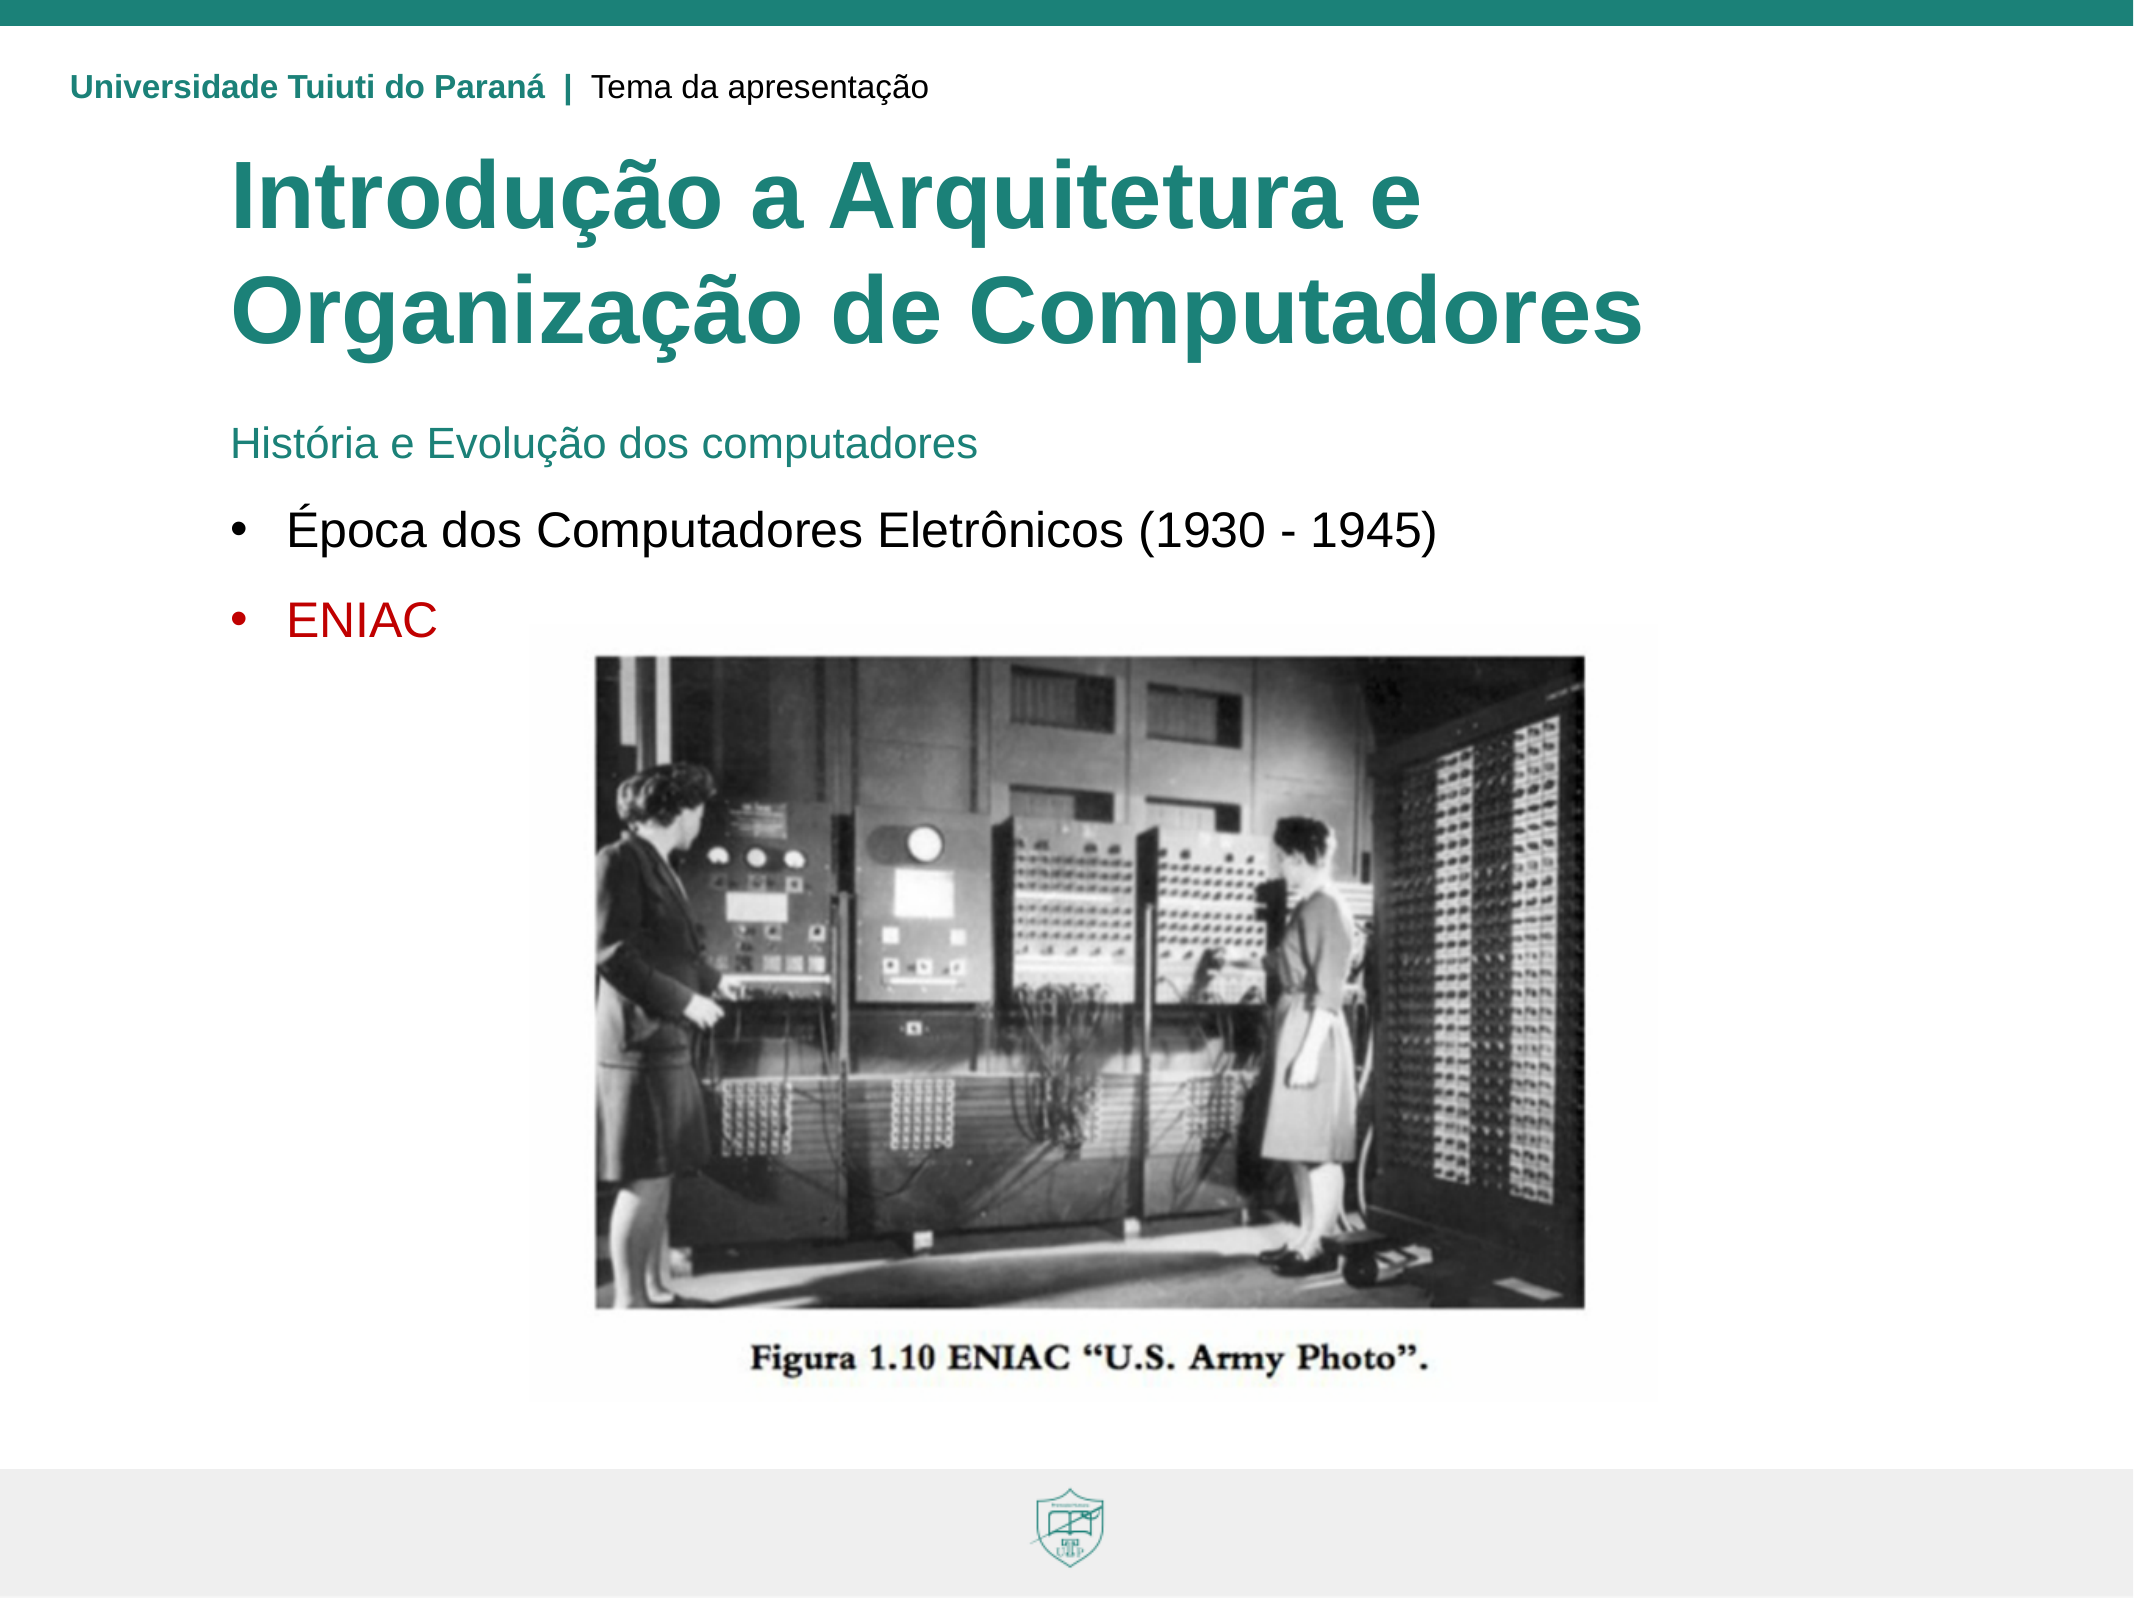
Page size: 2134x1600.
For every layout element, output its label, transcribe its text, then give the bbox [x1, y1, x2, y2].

picture [0, 0, 2134, 26]
text_box Universidade Tuiuti do Paraná | Tema da apresentação [63, 59, 936, 112]
text_box Introdução a Arquitetura e Organização de Computadores História e Evolução dos computadores Época dos Computadores Eletrônicos (1930 - 1945) ENIAC [223, 126, 1910, 654]
picture [0, 1469, 2134, 1598]
picture [529, 624, 1658, 1402]
